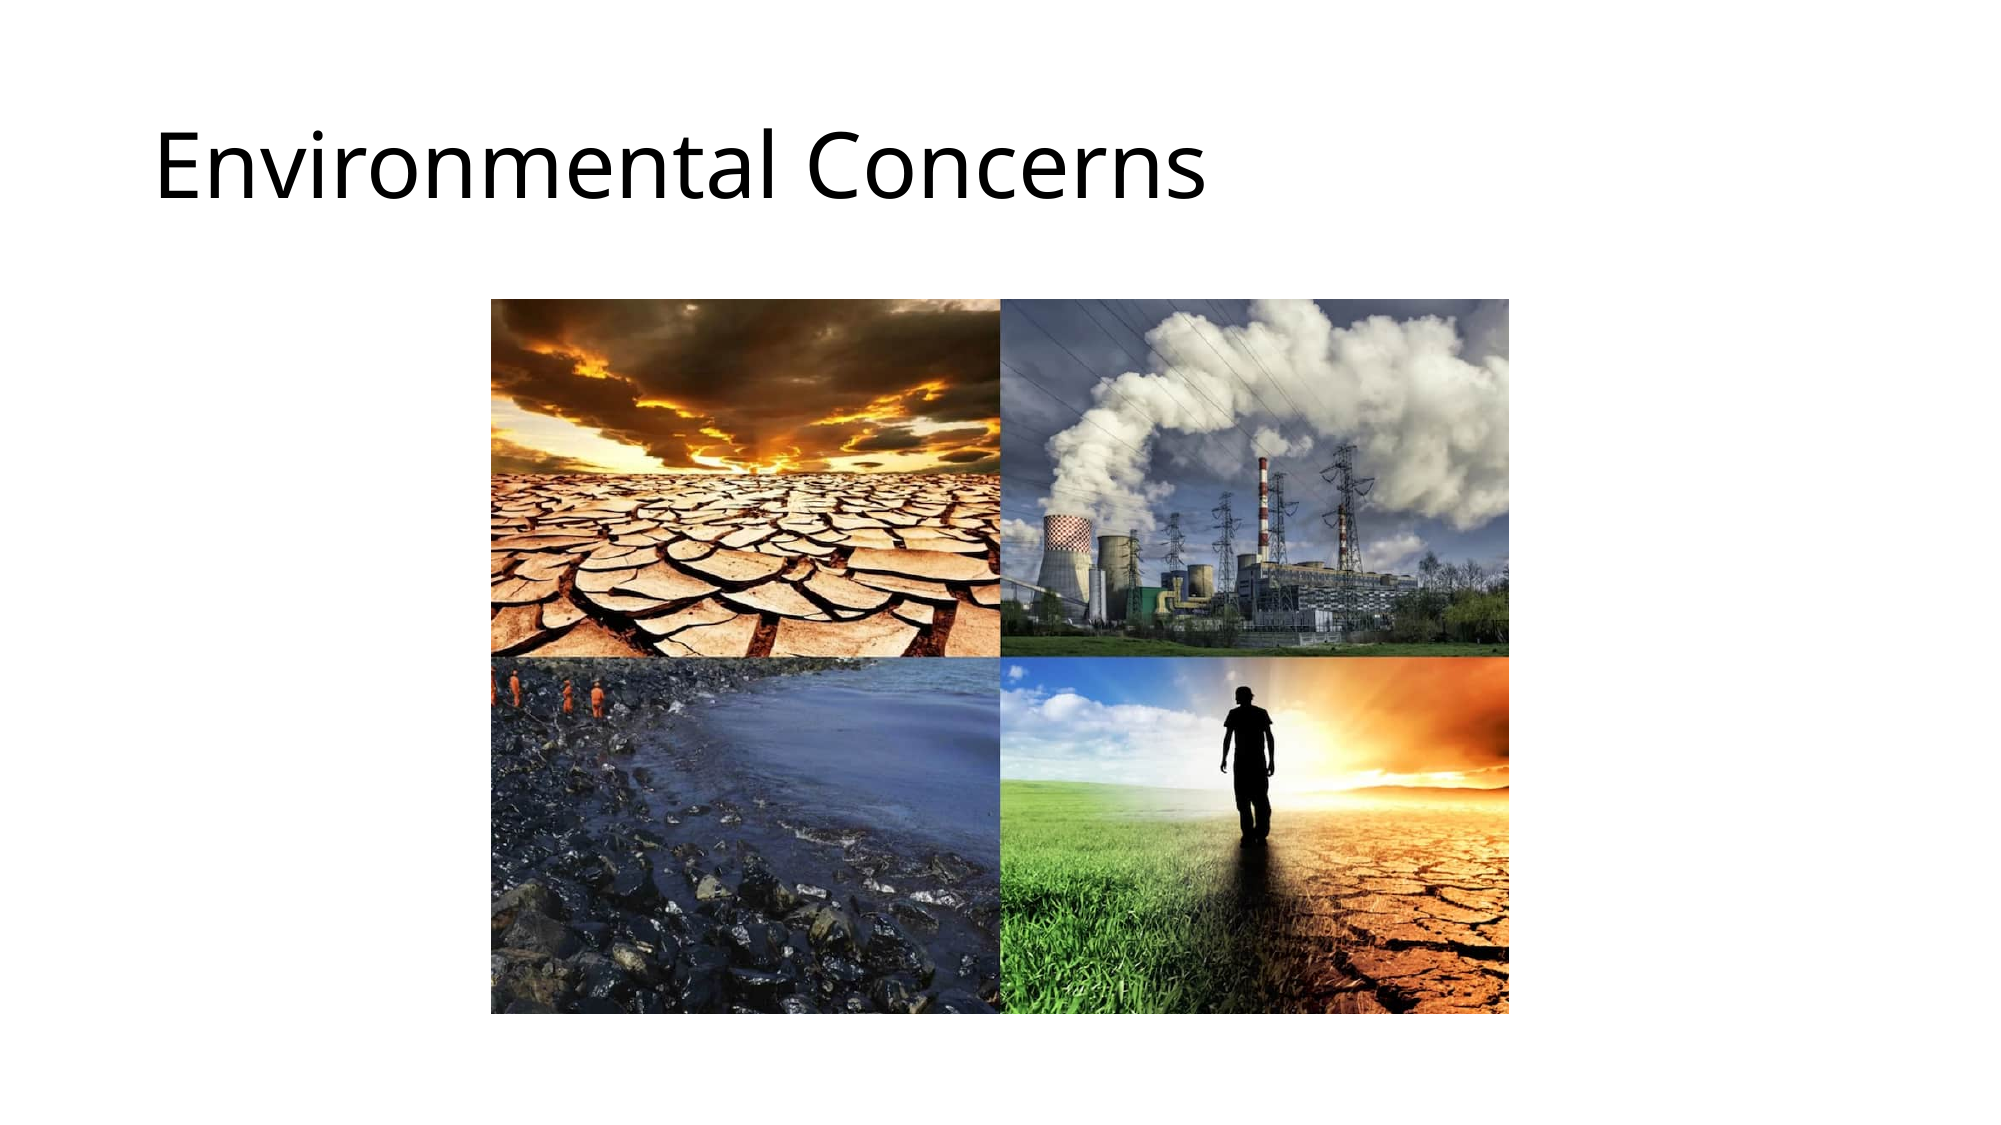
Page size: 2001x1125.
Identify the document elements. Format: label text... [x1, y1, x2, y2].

title Environmental Concerns [137, 59, 1863, 278]
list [491, 299, 1509, 1014]
